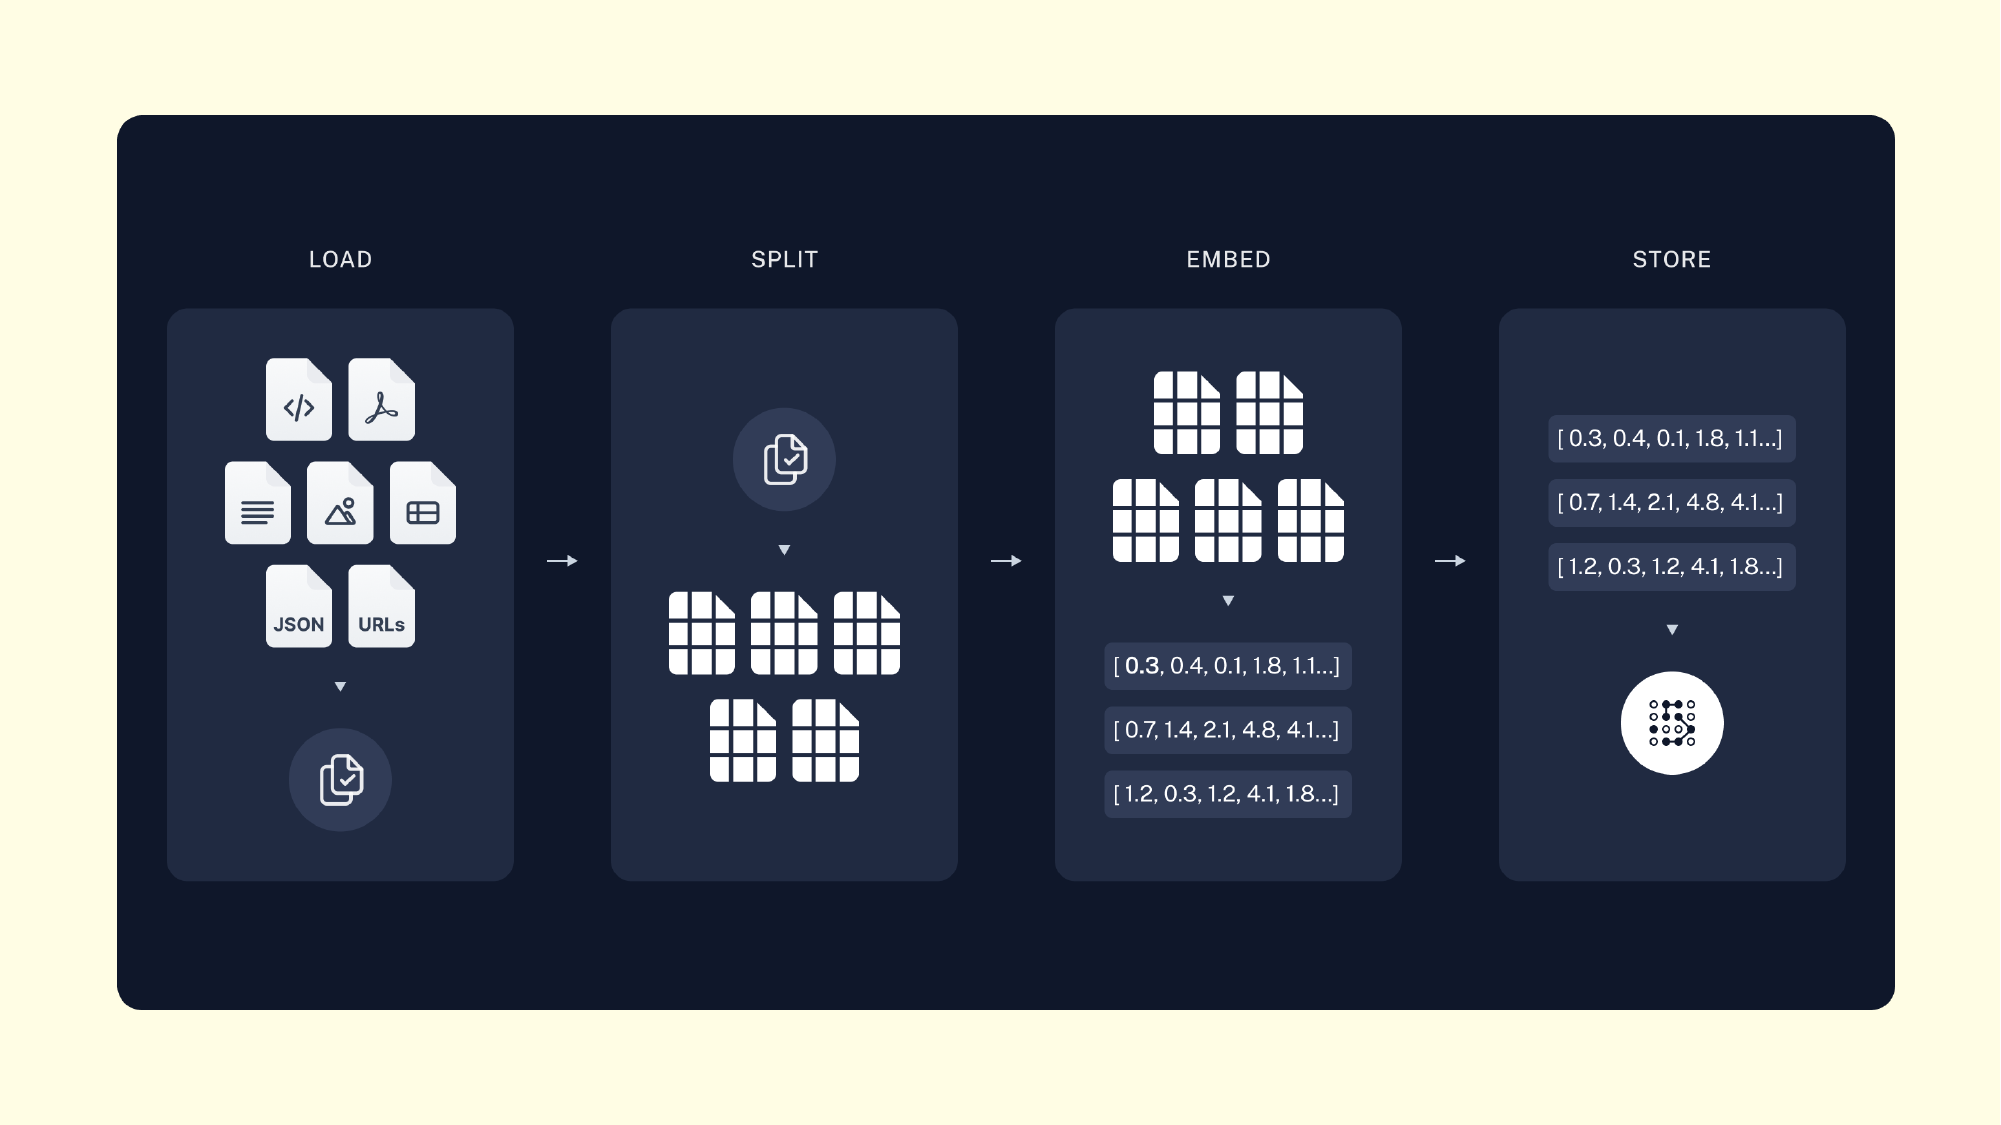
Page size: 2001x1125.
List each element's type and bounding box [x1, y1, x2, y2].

picture [116, 115, 1896, 1010]
